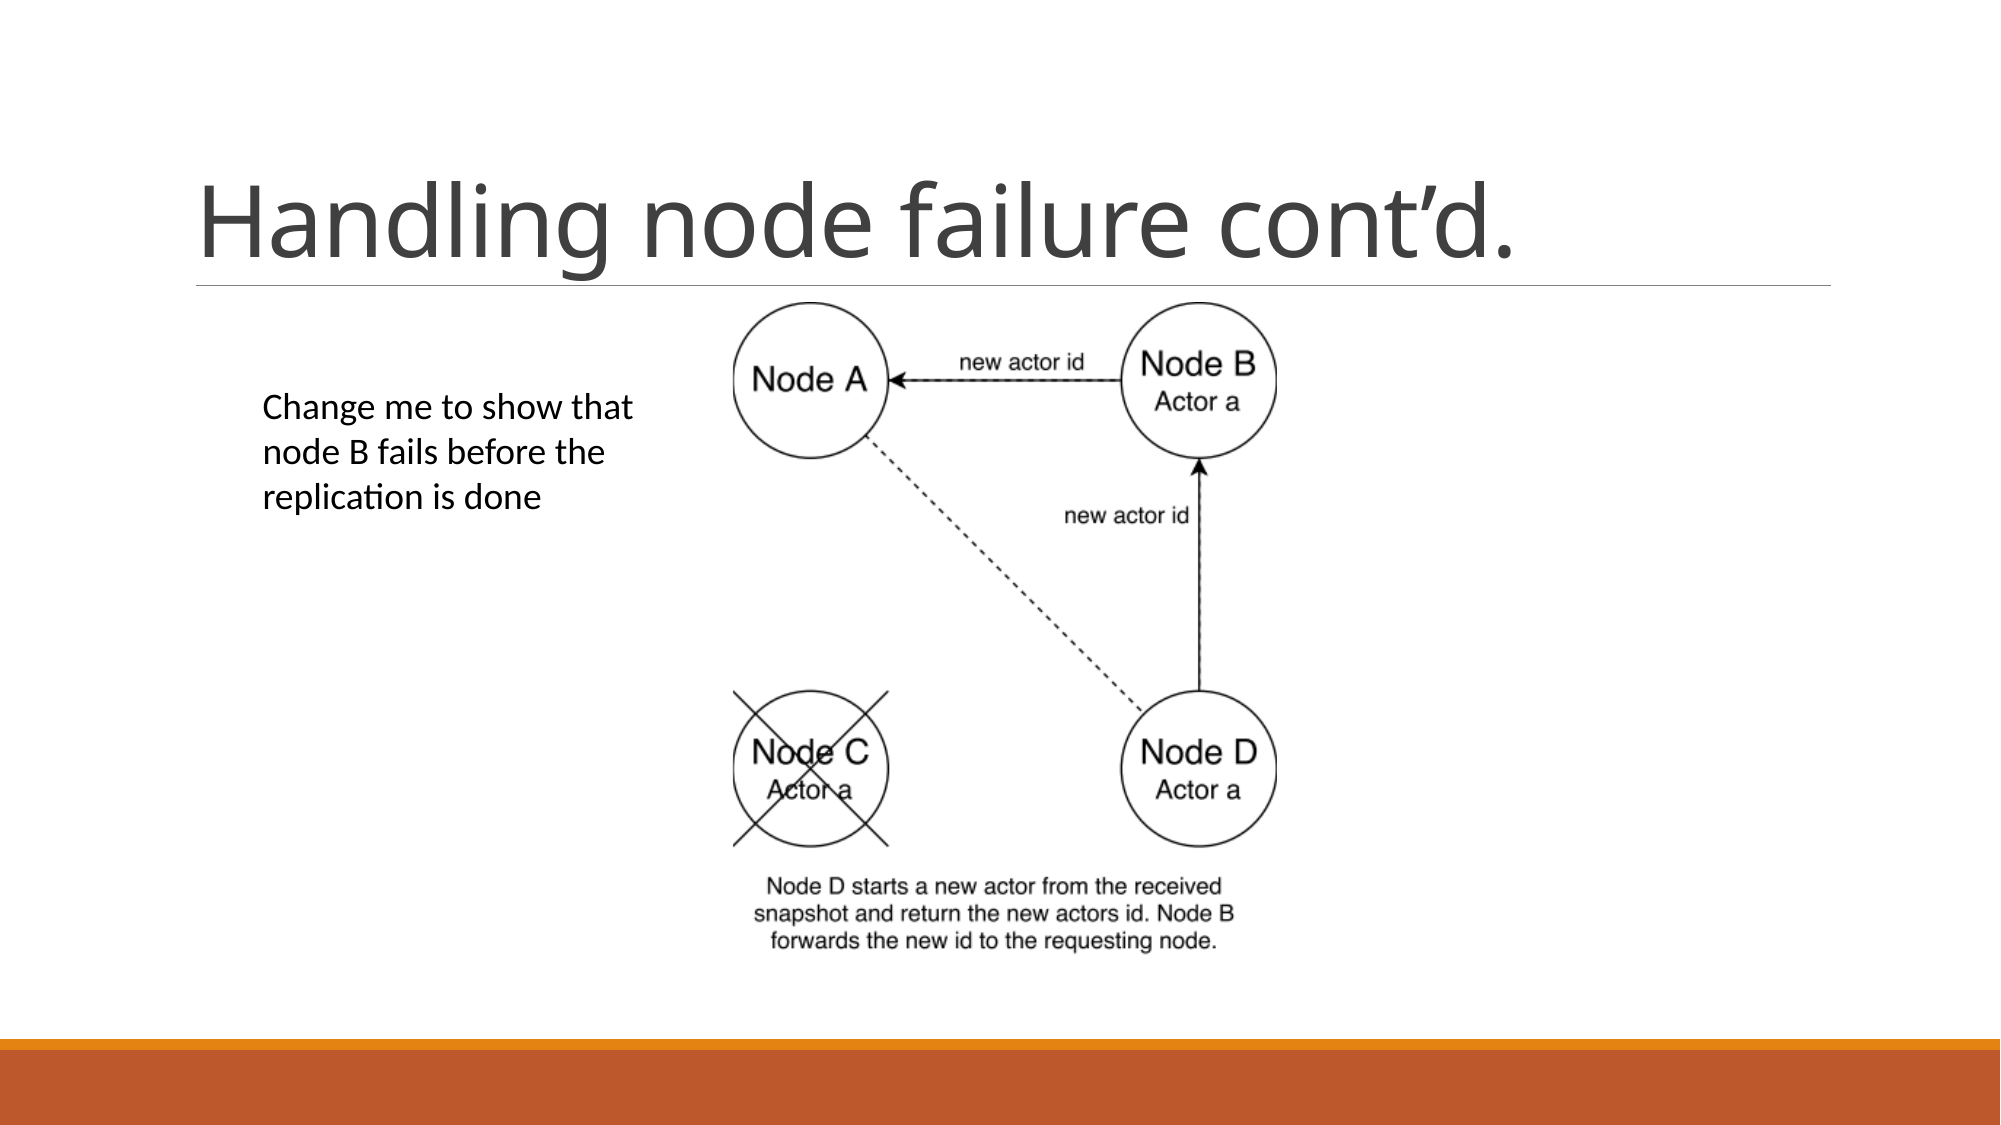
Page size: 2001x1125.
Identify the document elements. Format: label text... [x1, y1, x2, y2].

title Handling node failure cont’d. [180, 47, 1830, 285]
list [732, 302, 1278, 964]
text_box Change me to show that node B fails before the replication is done [247, 374, 650, 525]
